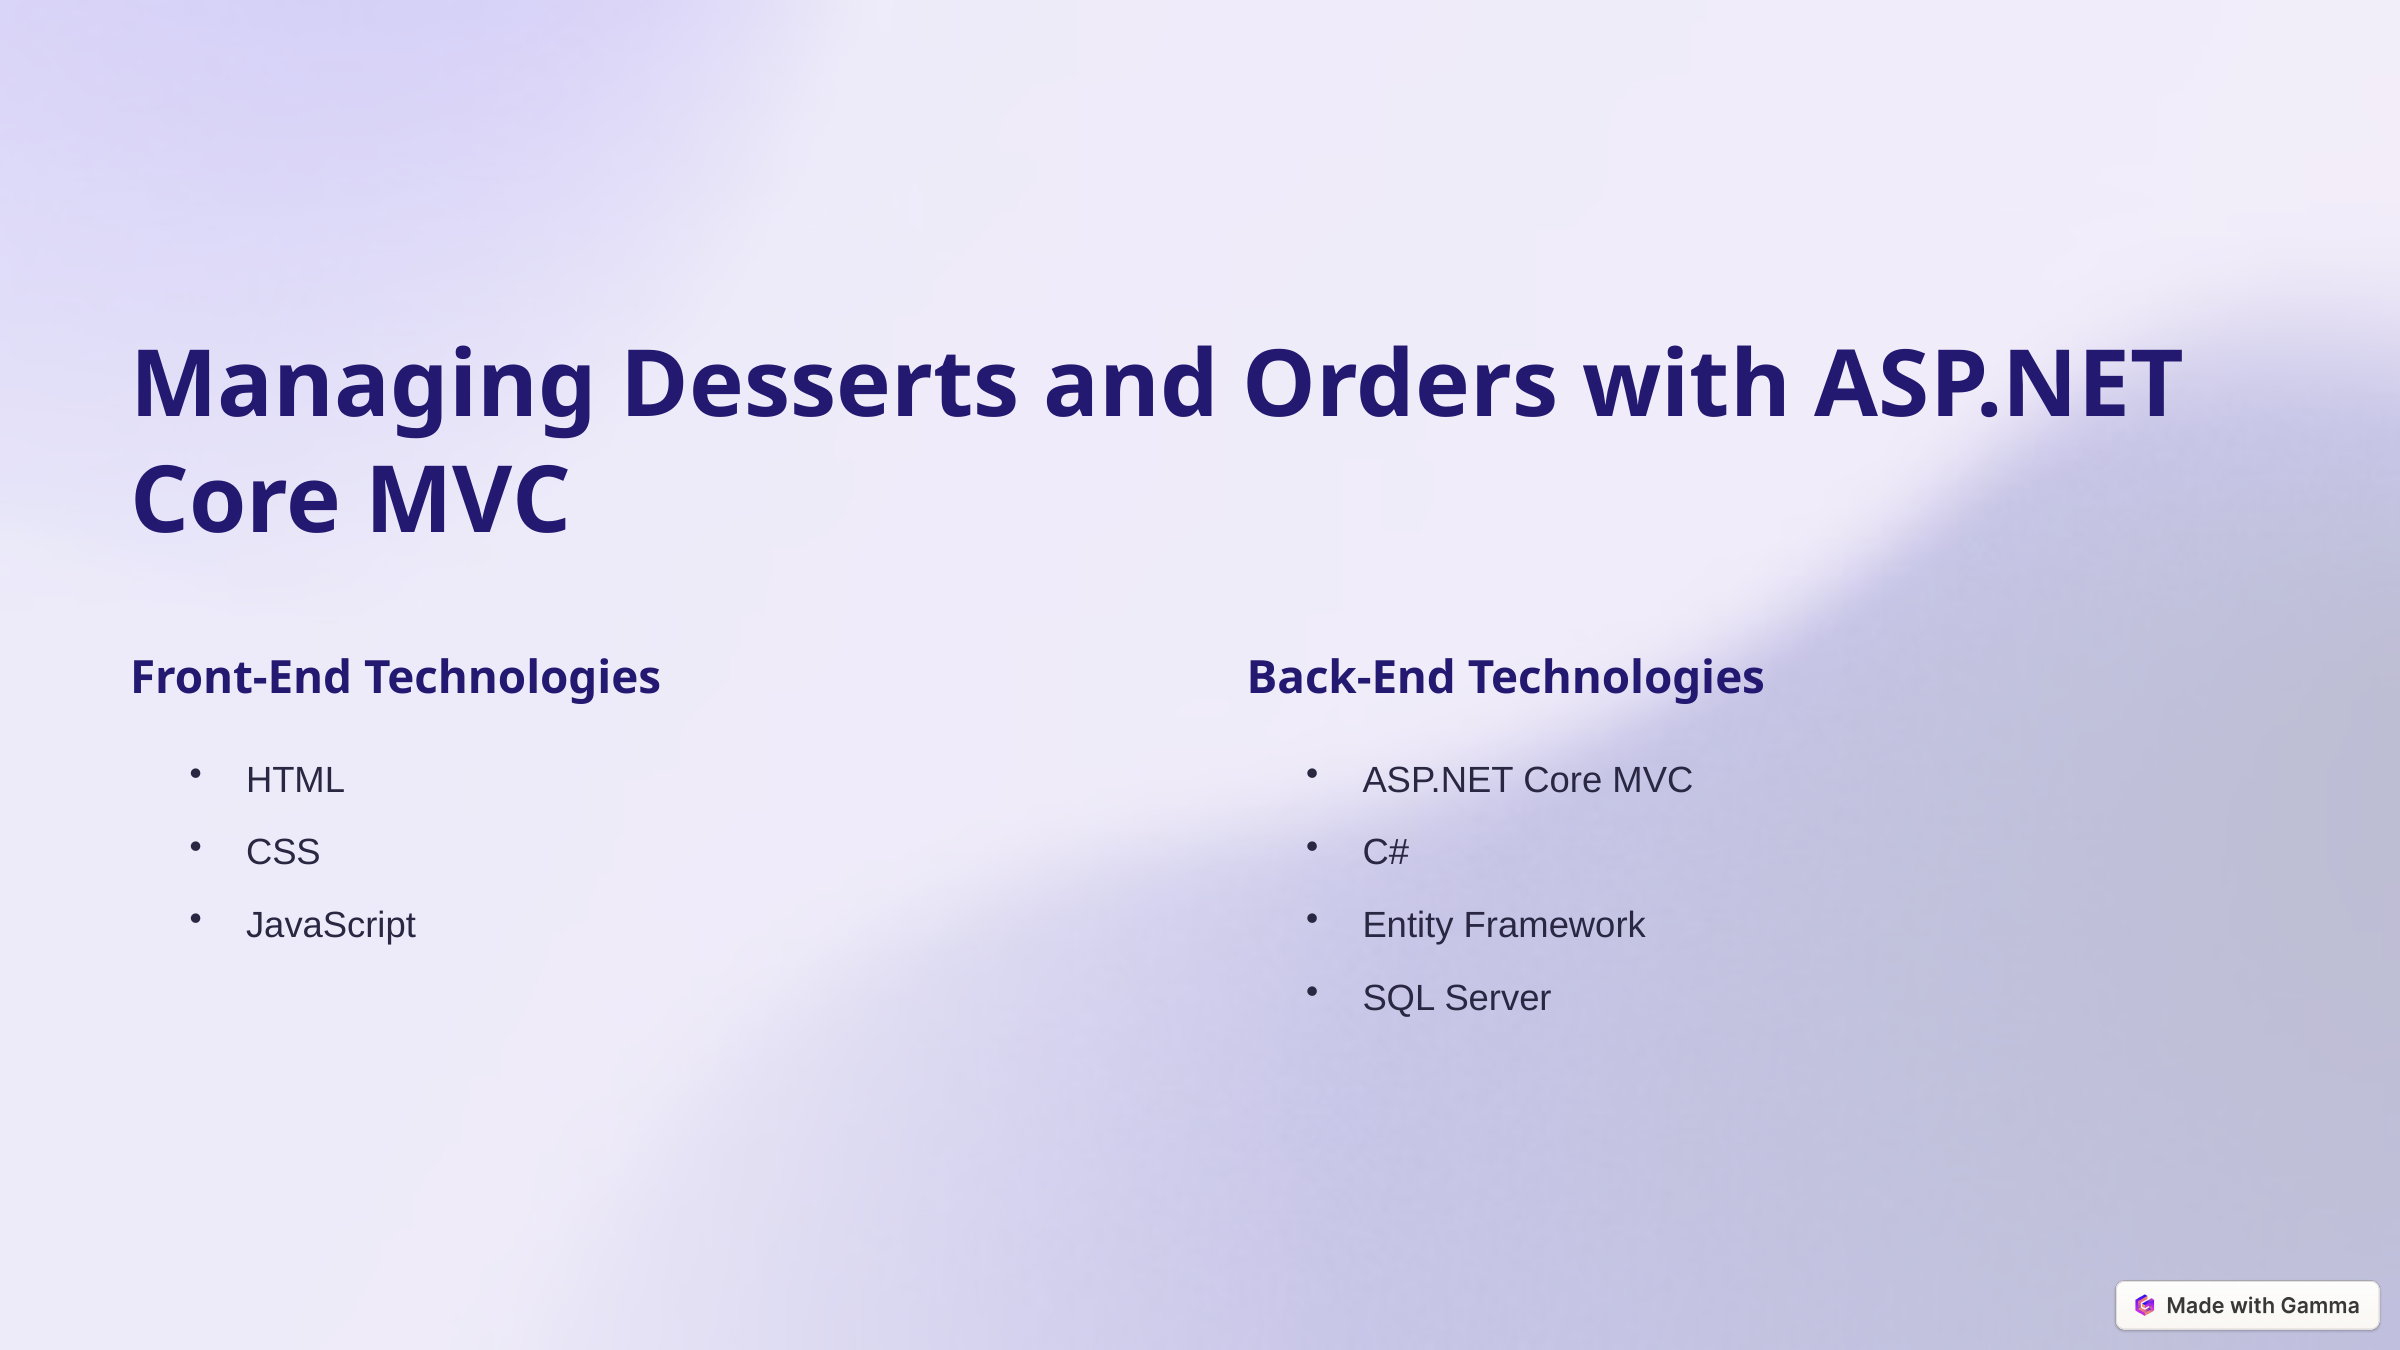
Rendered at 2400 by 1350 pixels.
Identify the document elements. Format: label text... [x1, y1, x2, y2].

text_box Managing Desserts and Orders with ASP.NET Core MVC [130, 319, 2270, 552]
text_box SQL Server [1306, 957, 2271, 1018]
text_box Entity Framework [1306, 885, 2271, 945]
text_box CSS [189, 812, 1155, 873]
text_box JavaScript [189, 885, 1155, 945]
text_box C# [1306, 812, 2271, 873]
picture [2106, 1271, 2389, 1339]
text_box HTML [189, 740, 1155, 800]
text_box Back-End Technologies [1246, 644, 1749, 703]
text_box ASP.NET Core MVC [1306, 740, 2271, 800]
text_box Front-End Technologies [130, 644, 647, 703]
